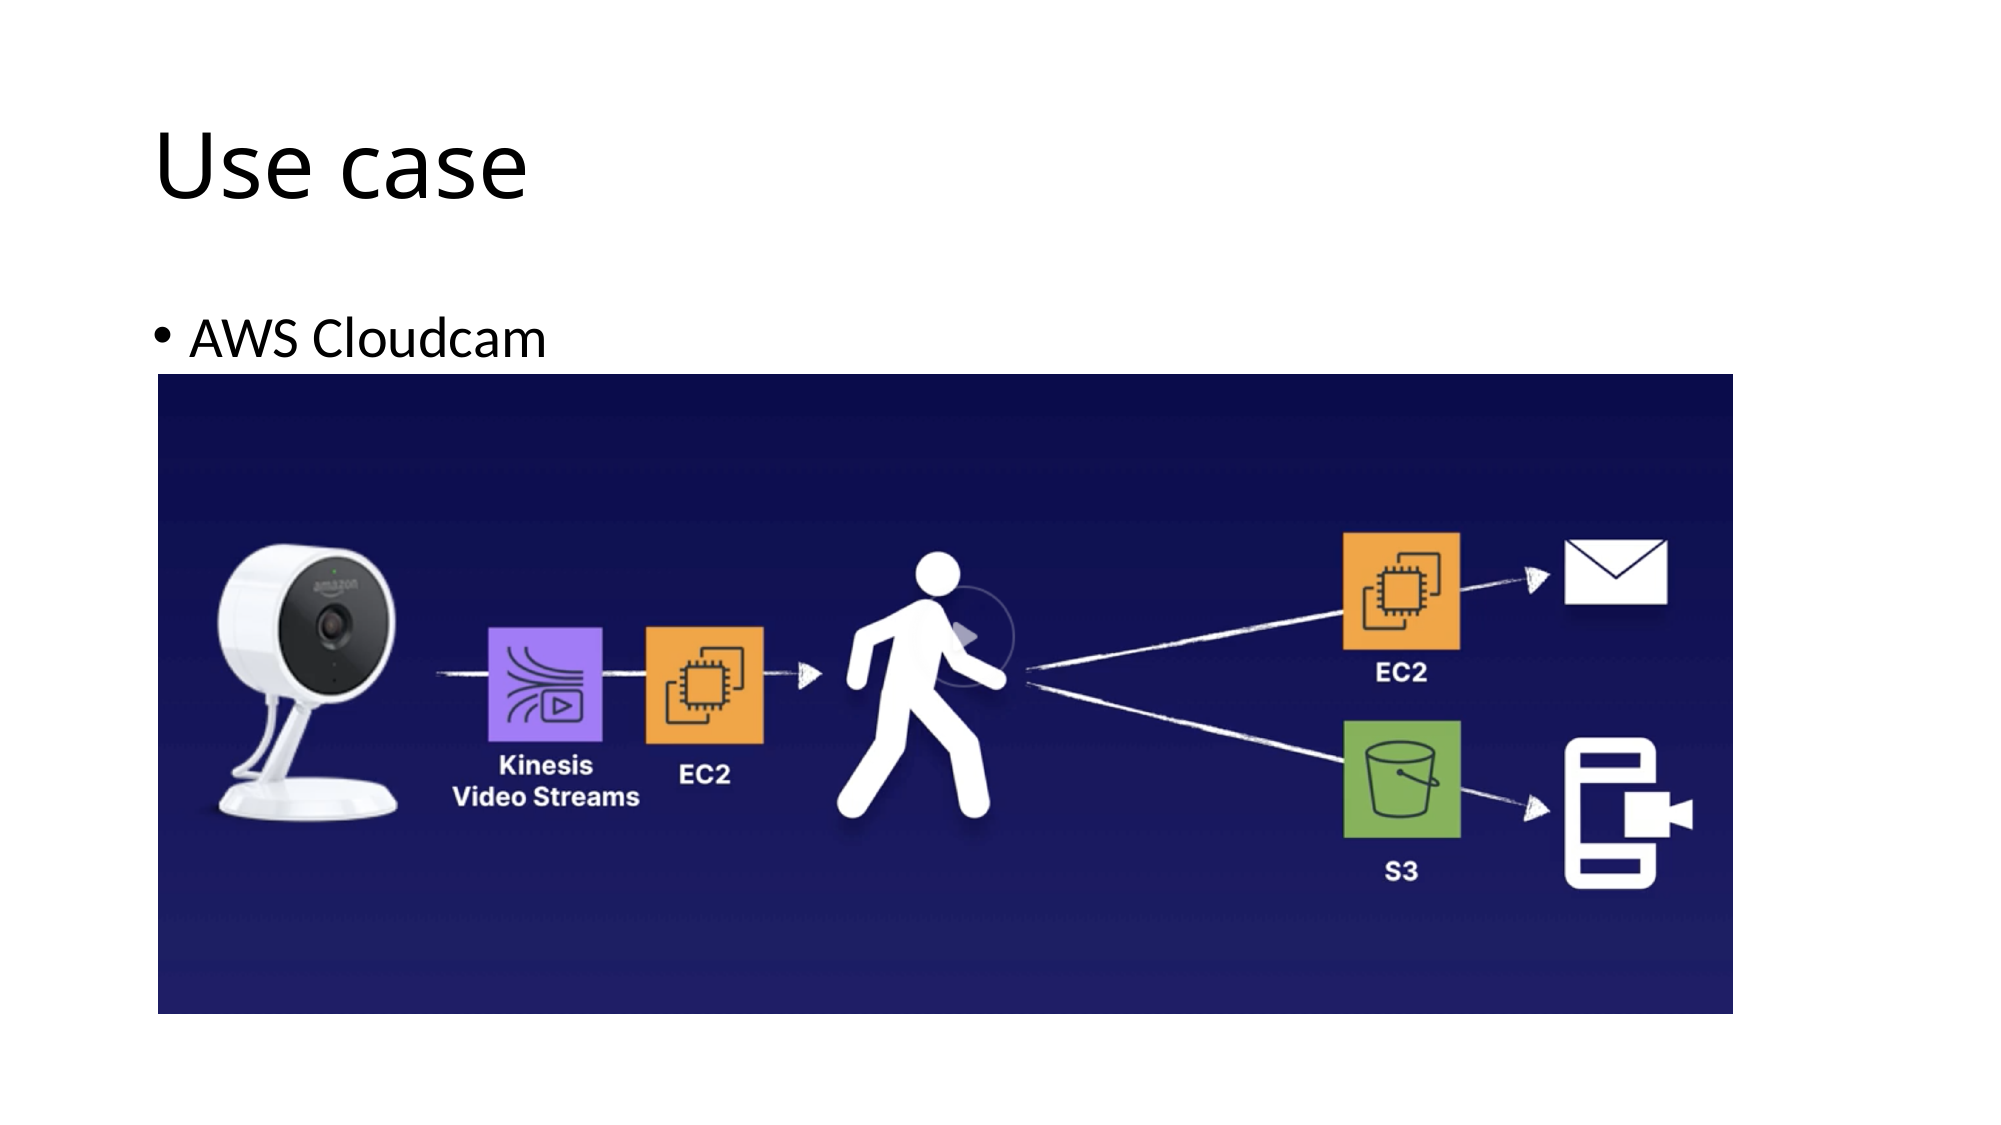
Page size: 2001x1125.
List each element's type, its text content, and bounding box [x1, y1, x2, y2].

list AWS Cloudcam [137, 299, 1863, 1014]
title Use case [137, 59, 1863, 278]
picture [158, 374, 1733, 1014]
